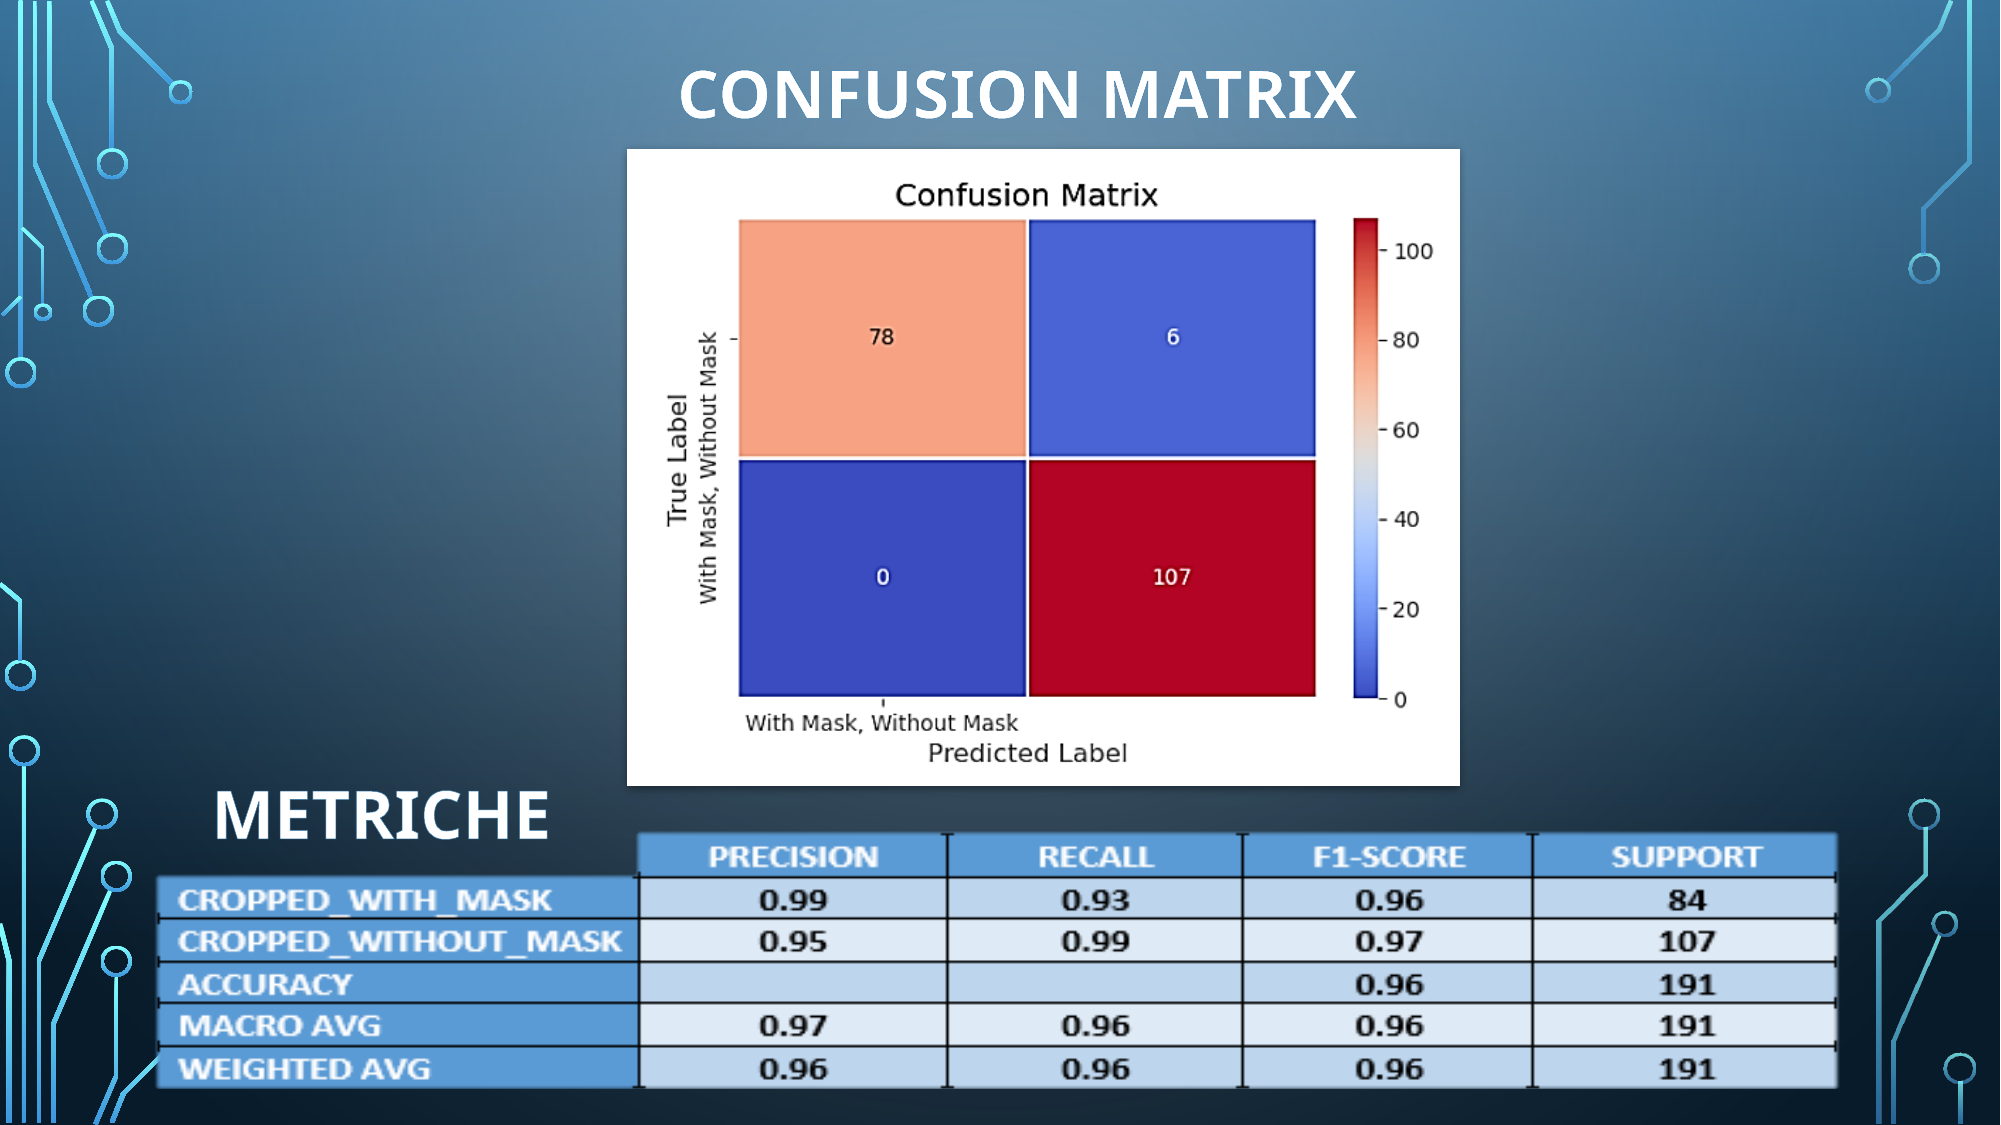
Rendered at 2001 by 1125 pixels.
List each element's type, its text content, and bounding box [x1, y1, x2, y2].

picture [0, 751, 2000, 1125]
picture [104, 949, 128, 973]
text_box CONFUSION MATRIX [161, 0, 1874, 194]
text_box METRICHE [0, 720, 763, 914]
picture [641, 163, 1446, 772]
